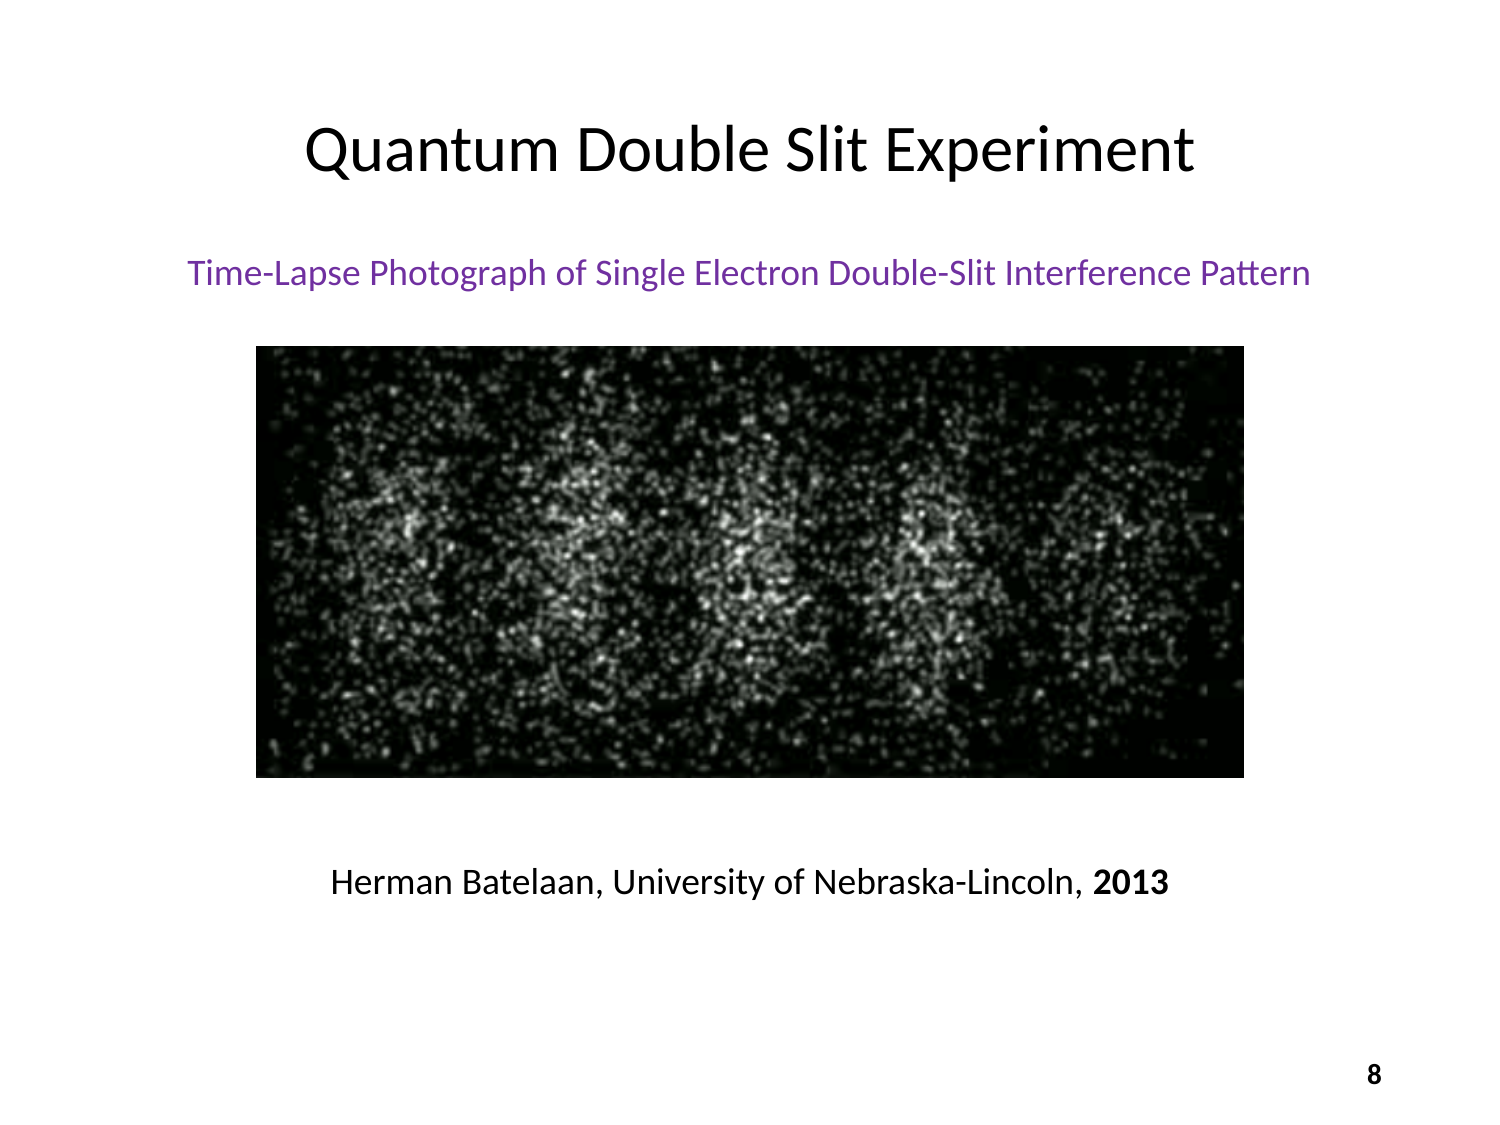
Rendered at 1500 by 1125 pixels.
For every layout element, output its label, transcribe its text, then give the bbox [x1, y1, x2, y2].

text_box Time-Lapse Photograph of Single Electron Double-Slit Interference Pattern [172, 240, 1328, 301]
title Quantum Double Slit Experiment [103, 59, 1397, 241]
text_box Herman Batelaan, University of Nebraska-Lincoln, 2013 [315, 849, 1184, 910]
slide_number 8 [1059, 1042, 1397, 1103]
picture [256, 346, 1244, 779]
